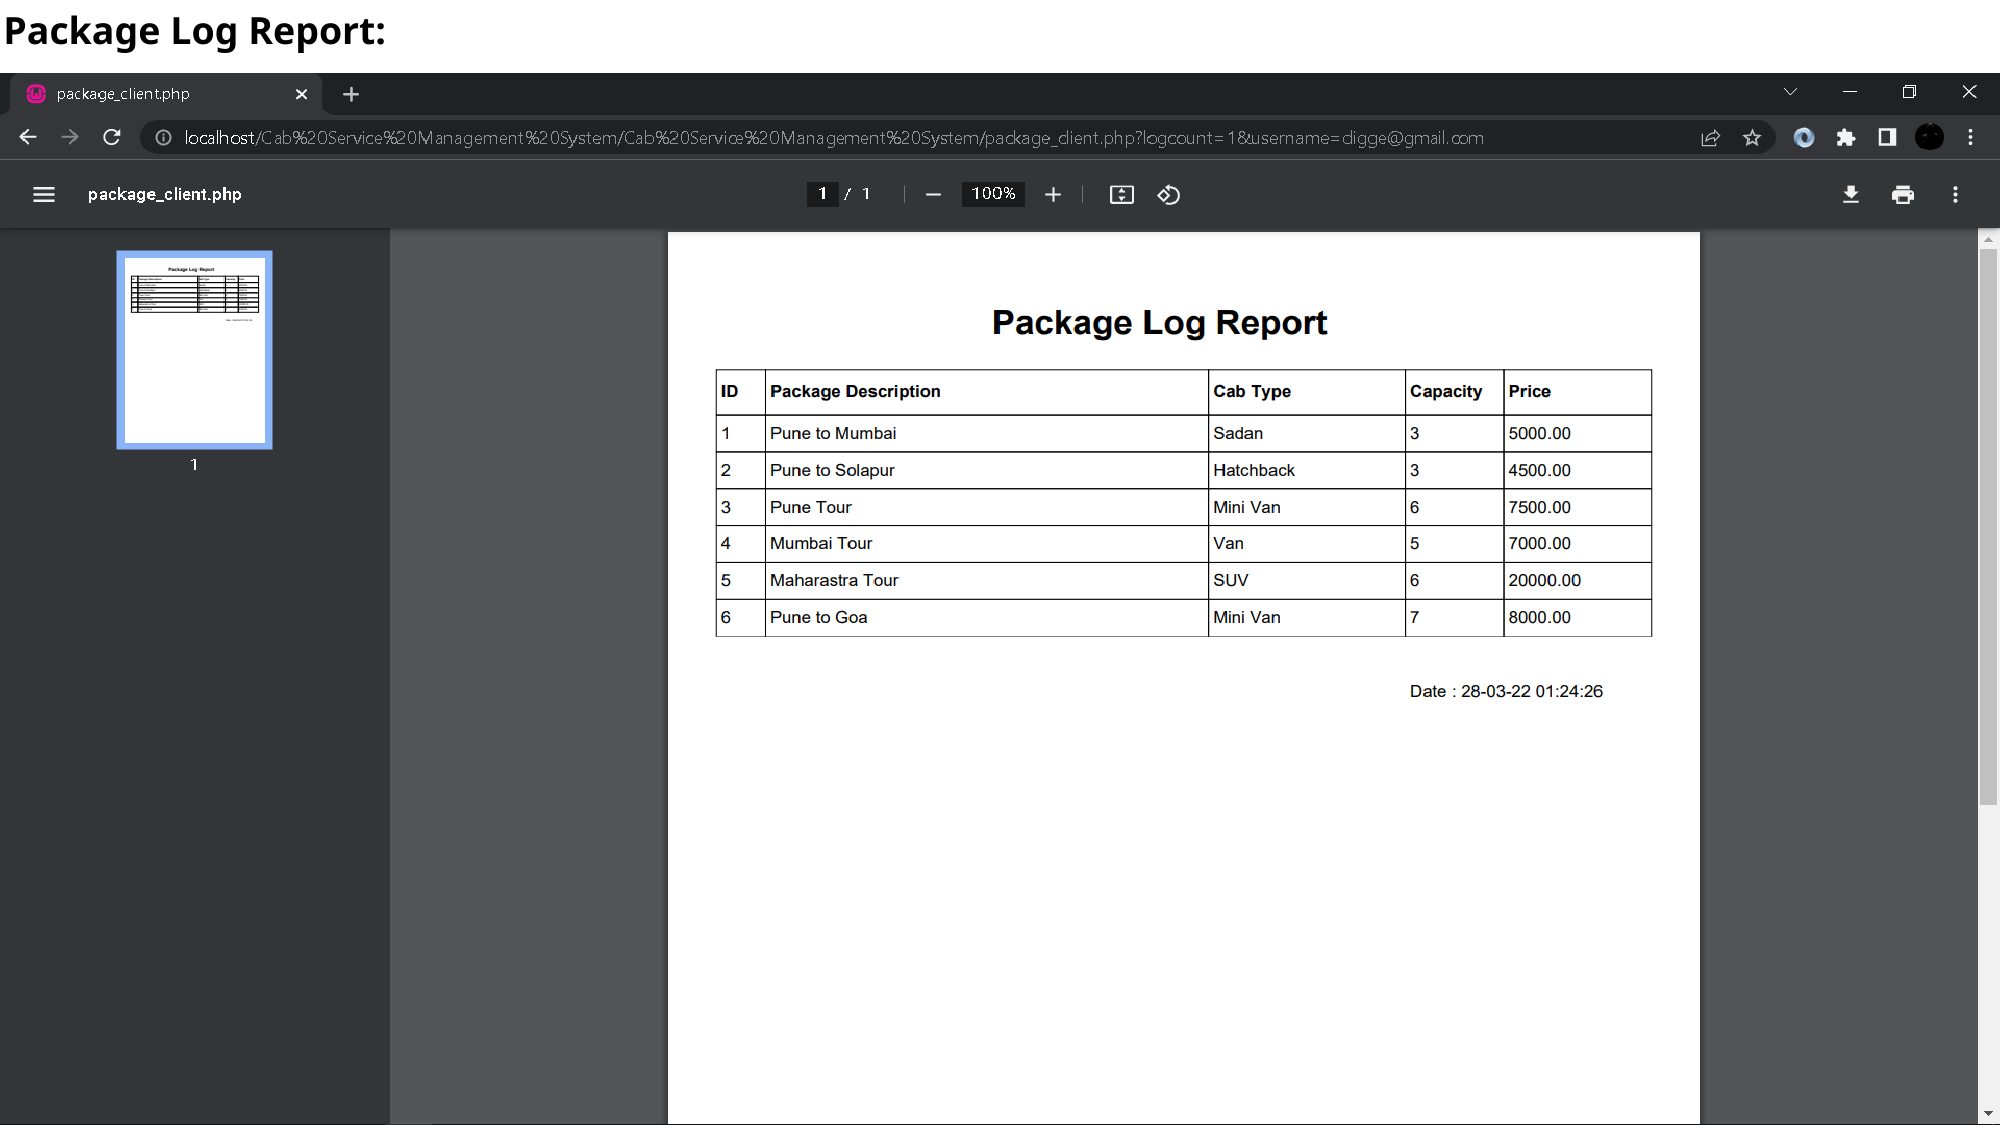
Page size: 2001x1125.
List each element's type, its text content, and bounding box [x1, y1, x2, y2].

picture [0, 73, 2000, 1125]
text_box Package Log Report: [0, 0, 402, 60]
